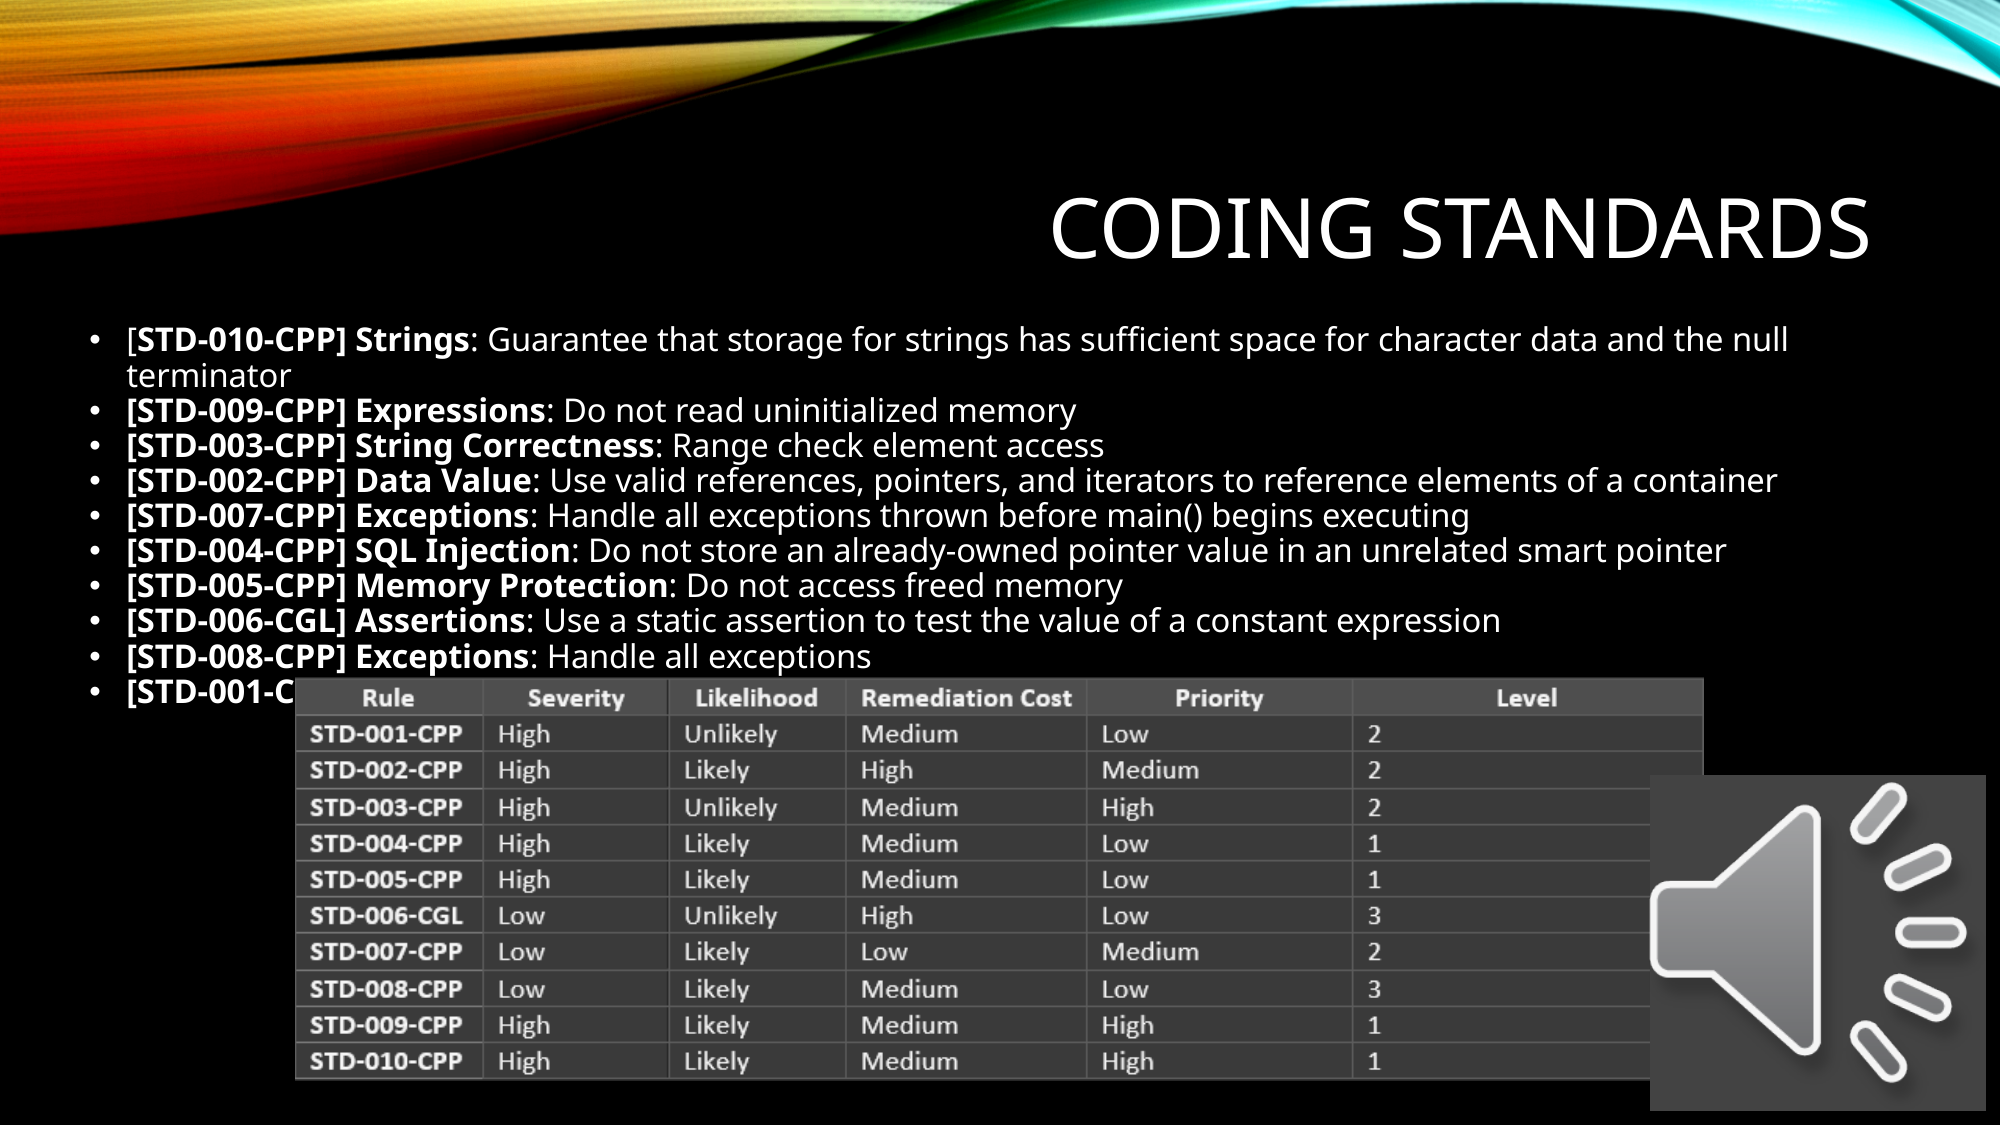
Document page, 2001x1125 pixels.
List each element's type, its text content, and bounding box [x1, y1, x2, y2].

picture [0, 0, 2000, 237]
list [STD-010-CPP] Strings: Guarantee that storage for strings has sufficient space for character data and the null terminator [STD-009-CPP] Expressions: Do not read uninitialized memory [STD-003-CPP] String Correctness: Range check element access [STD-002-CPP] Data Value: Use valid references, pointers, and iterators to reference elements of a container [STD-007-CPP] Exceptions: Handle all exceptions thrown before main() begins executing [STD-004-CPP] SQL Injection: Do not store an already-owned pointer value in an unrelated smart pointer [STD-005-CPP] Memory Protection: Do not access freed memory [STD-006-CGL] Assertions: Use a static assertion to test the value of a constant expression [STD-008-CPP] Exceptions: Handle all exceptions [STD-001-CPP] Data Type: Do not cast to an out-of-range enumeration value [74, 300, 1926, 728]
picture [295, 677, 1987, 1112]
title CODING STANDARDS [474, 125, 1888, 300]
